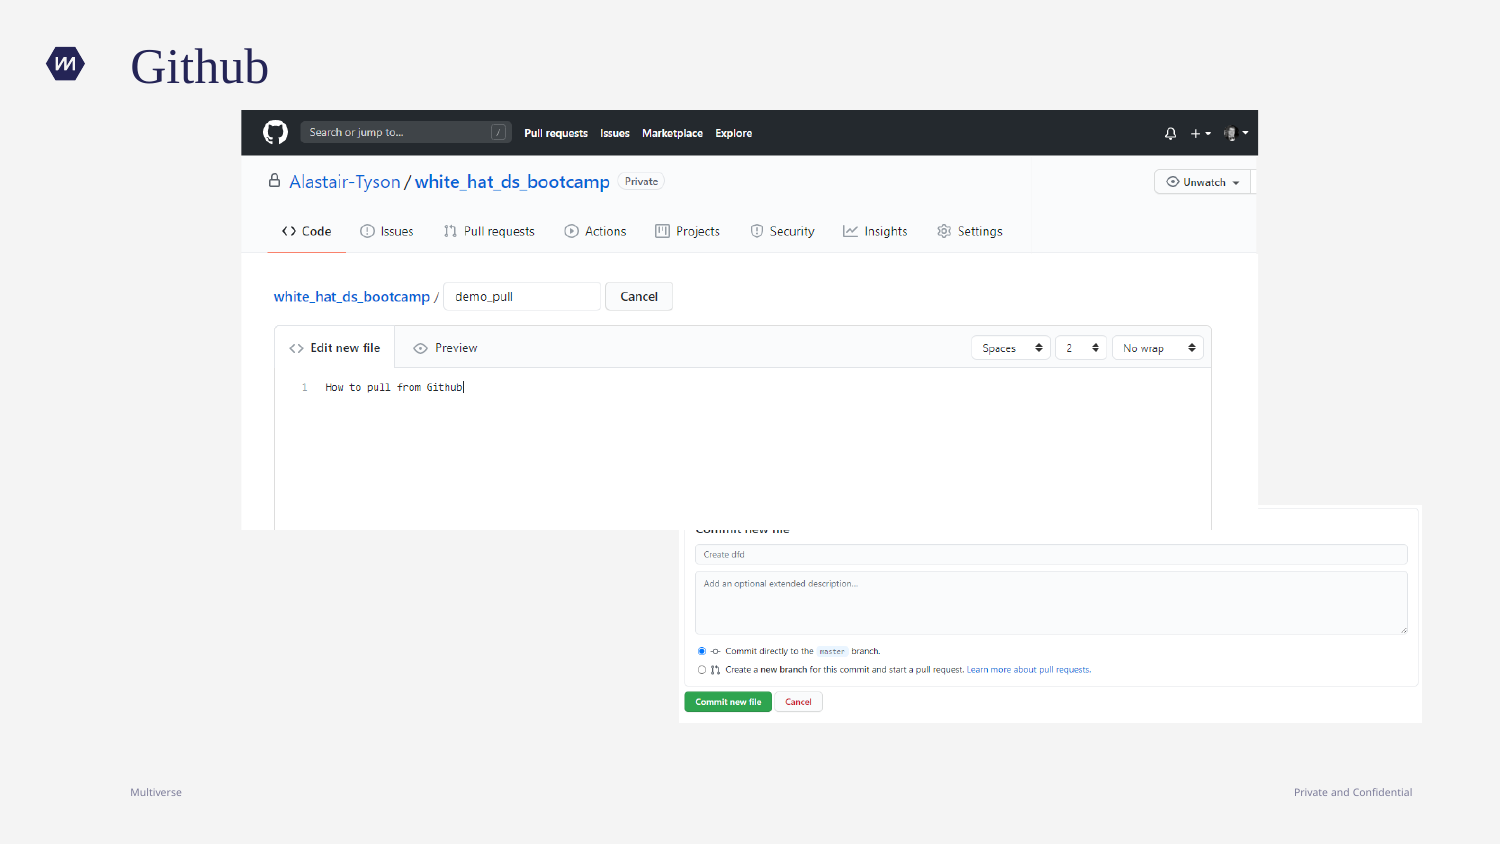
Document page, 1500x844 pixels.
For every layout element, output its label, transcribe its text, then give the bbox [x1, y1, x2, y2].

title Github [130, 40, 1453, 150]
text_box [241, 110, 1259, 157]
picture [240, 156, 1422, 724]
